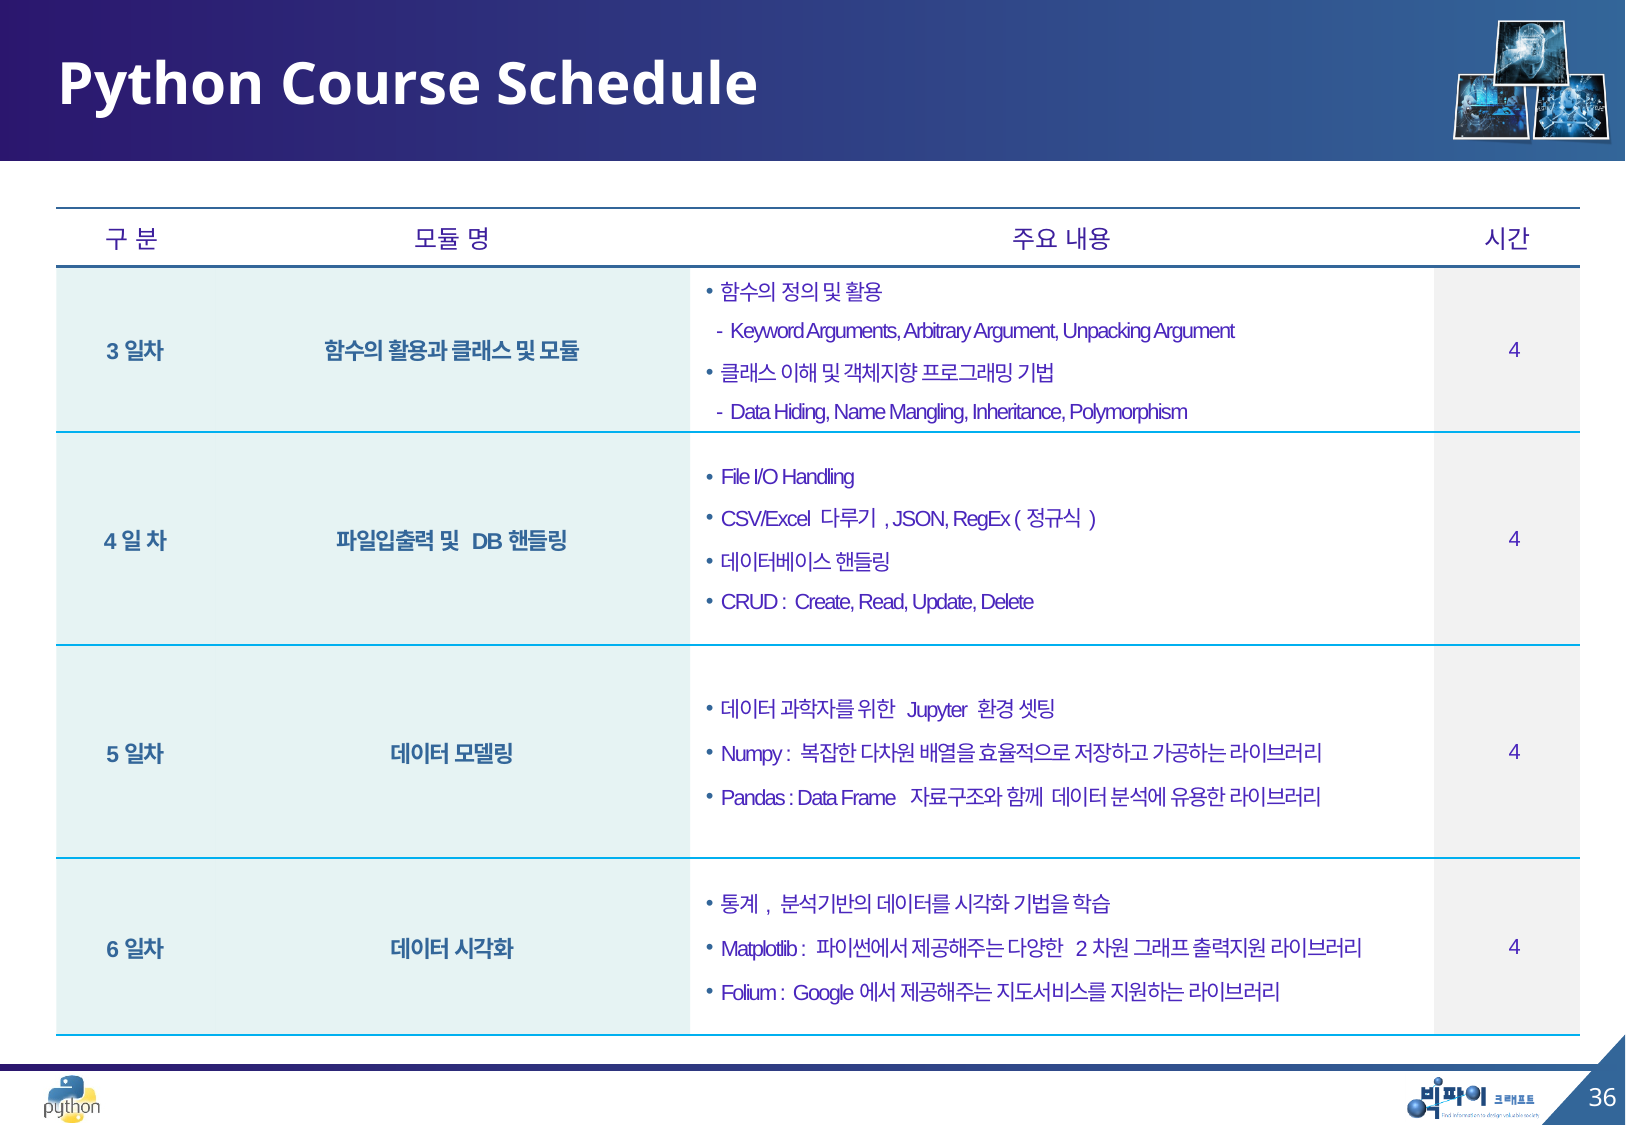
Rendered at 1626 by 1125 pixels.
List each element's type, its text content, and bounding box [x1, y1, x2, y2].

table_cell 4 [1434, 859, 1580, 1034]
table_header 주요 내용 [690, 209, 1434, 265]
table_cell 3일차 [56, 268, 215, 431]
table_cell 5일차 [56, 646, 215, 857]
table_header 모듈 명 [215, 209, 690, 265]
picture [1450, 19, 1613, 146]
table_cell 함수의 활용과 클래스 및 모듈 [215, 268, 690, 431]
table_cell 함수의 정의 및 활용 - Keyword Arguments, Arbitrary Argument, Unpacking Argument 클래스 이해 및 객체지향 프로그래밍 기법 - Data Hiding, Name Mangling, Inheritance, Polymorphism [690, 268, 1434, 431]
table_cell File I/O Handling CSV/Excel 다루기, JSON, RegEx (정규식) 데이터베이스 핸들링 CRUD : Create, Read, Update, Delete [690, 433, 1434, 644]
table_cell 6일차 [56, 859, 215, 1034]
table_header 시간 [1434, 209, 1580, 265]
picture [32, 1075, 111, 1123]
table_cell 4 [1434, 268, 1580, 431]
title Python Course Schedule [42, 35, 1262, 128]
table_cell 파일입출력 및 DB핸들링 [215, 433, 690, 644]
table_cell 4일 차 [56, 433, 215, 644]
table_cell 통계, 분석기반의 데이터를 시각화 기법을 학습 Matplotlib : 파이썬에서 제공해주는 다양한 2차원 그래프 출력지원 라이브러리 Folium : Google에서 제공해주는 지도서비스를 지원하는 라이브러리 [690, 859, 1434, 1034]
table_cell 4 [1434, 646, 1580, 857]
picture [1405, 1074, 1541, 1122]
table_header 구 분 [56, 209, 215, 265]
table_cell 데이터 모델링 [215, 646, 690, 857]
table_cell 데이터 과학자를 위한 Jupyter 환경 셋팅 Numpy : 복잡한 다차원 배열을 효율적으로 저장하고 가공하는 라이브러리 Pandas : Data Frame 자료구조와 함께 데이터 분석에 유용한 라이브러리 [690, 646, 1434, 857]
table_cell 데이터 시각화 [215, 859, 690, 1034]
table_cell 4 [1434, 433, 1580, 644]
